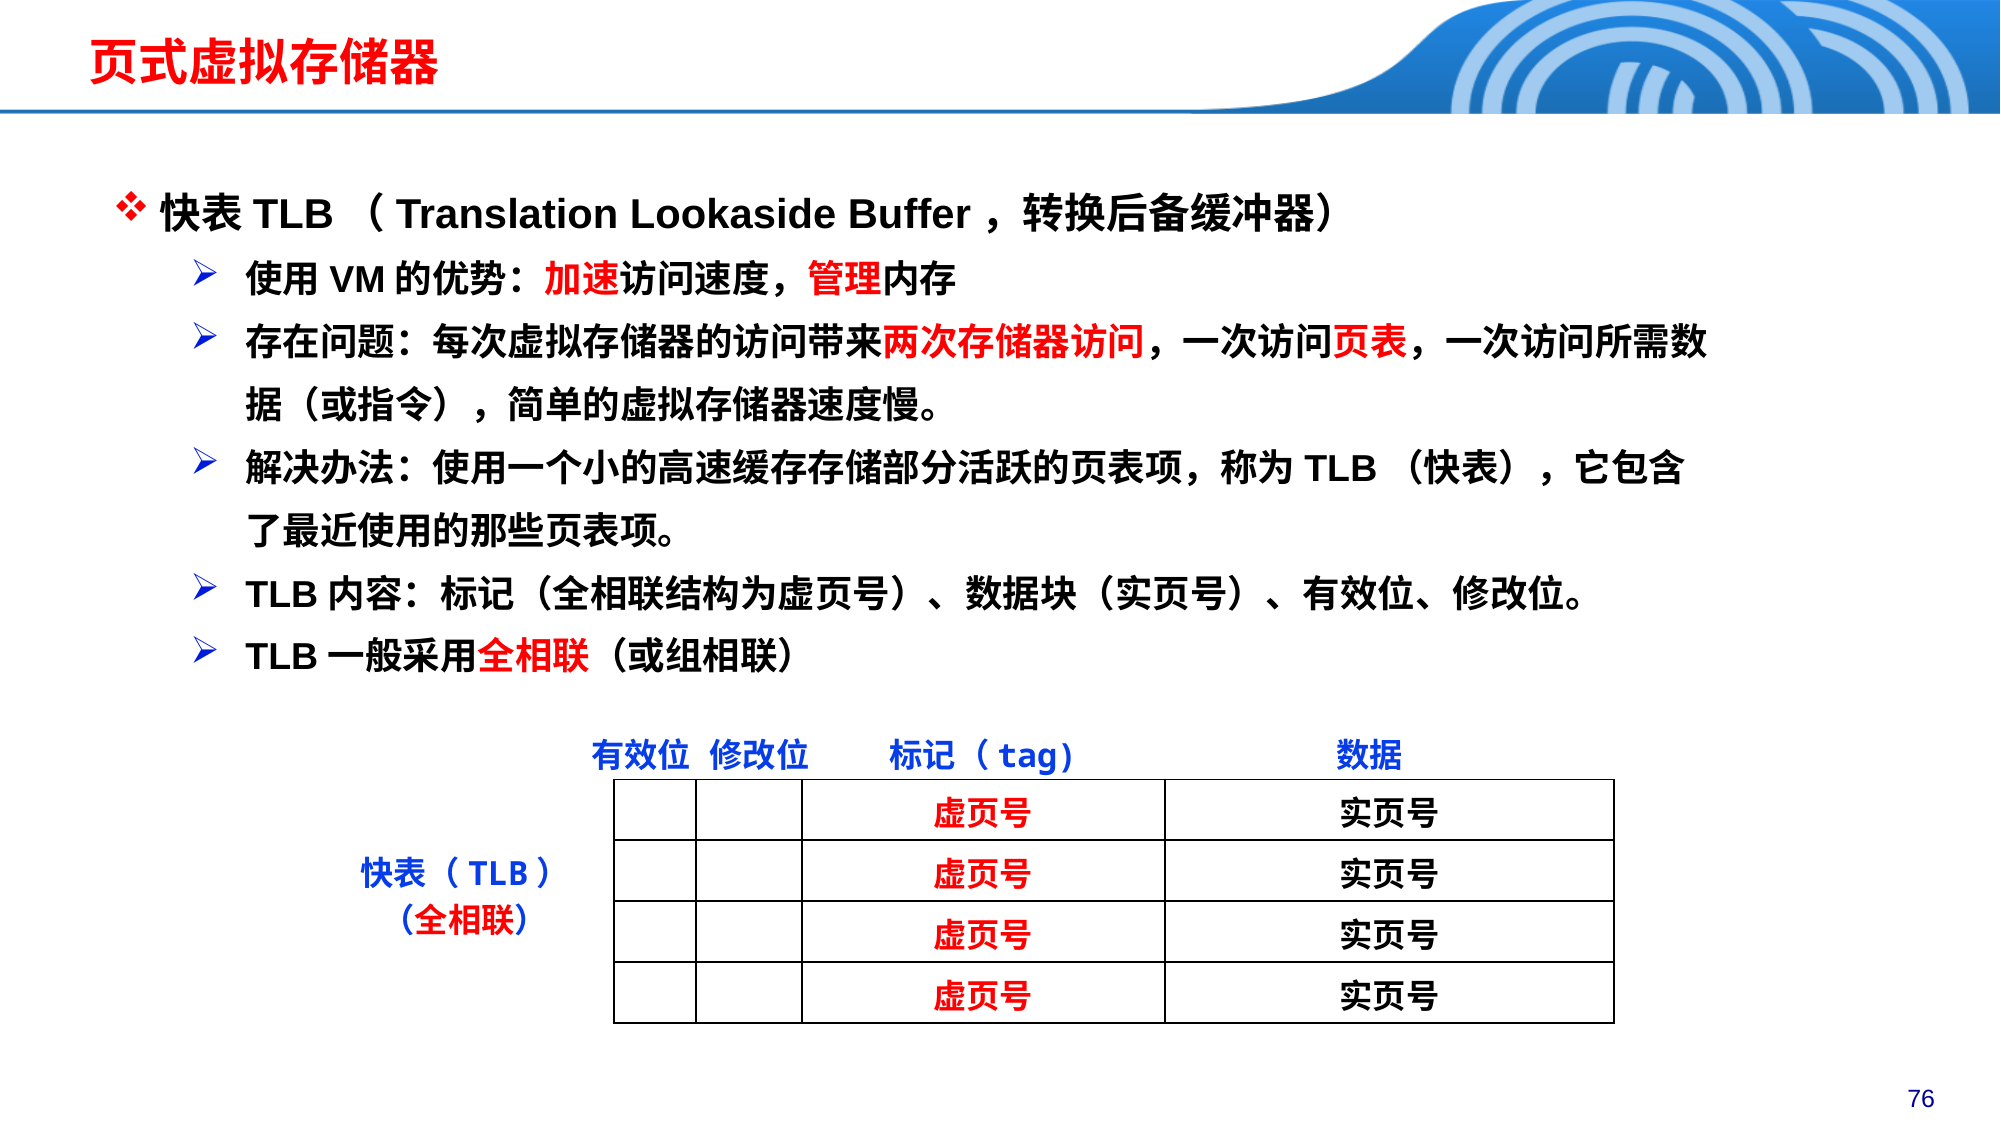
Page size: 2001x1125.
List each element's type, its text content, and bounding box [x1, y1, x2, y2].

text_box 标记（tag) [813, 732, 1154, 782]
table_cell [615, 902, 695, 961]
text_box 快表（TLB） （全相联） [327, 850, 603, 947]
table_cell 实页号 [1166, 963, 1613, 1022]
text_box 有效位 [562, 732, 684, 782]
table_cell 虚页号 [803, 963, 1164, 1022]
table_cell 实页号 [1166, 902, 1613, 961]
table_cell 实页号 [1166, 841, 1613, 900]
table_header [697, 782, 801, 839]
list 快表TLB（Translation Lookaside Buffer，转换后备缓冲器） 使用VM的优势：加速访问速度，管理内存 存在问题：每次虚拟存储器的访问带来两次存储器访问，一次访问页表，一次访问所需数据（或指令），简单的虚拟存储器速度慢。 解决办法：使用一个小的高速缓存存储部分活跃的页表项，称为TLB（快表），它包含了最近使用的那些页表项。 TLB内容：标记（全相联结构为虚页号）、数据块（实页号）、有效位、修改位。 TLB一般采用全相联（或组相联） [101, 160, 1733, 831]
table_cell [697, 963, 801, 1022]
text_box 数据 [1200, 732, 1540, 782]
table_header 实页号 [1166, 780, 1613, 839]
picture [0, 0, 2000, 114]
title 页式虚拟存储器 [78, 34, 942, 97]
table_cell [615, 841, 695, 900]
table_cell 虚页号 [803, 841, 1164, 900]
table_header 虚页号 [803, 780, 1164, 839]
table_cell 虚页号 [803, 902, 1164, 961]
text_box 修改位 [684, 732, 813, 782]
table_header [615, 782, 695, 839]
table_cell [615, 963, 695, 1022]
table_cell [697, 841, 801, 900]
table_cell [697, 902, 801, 961]
